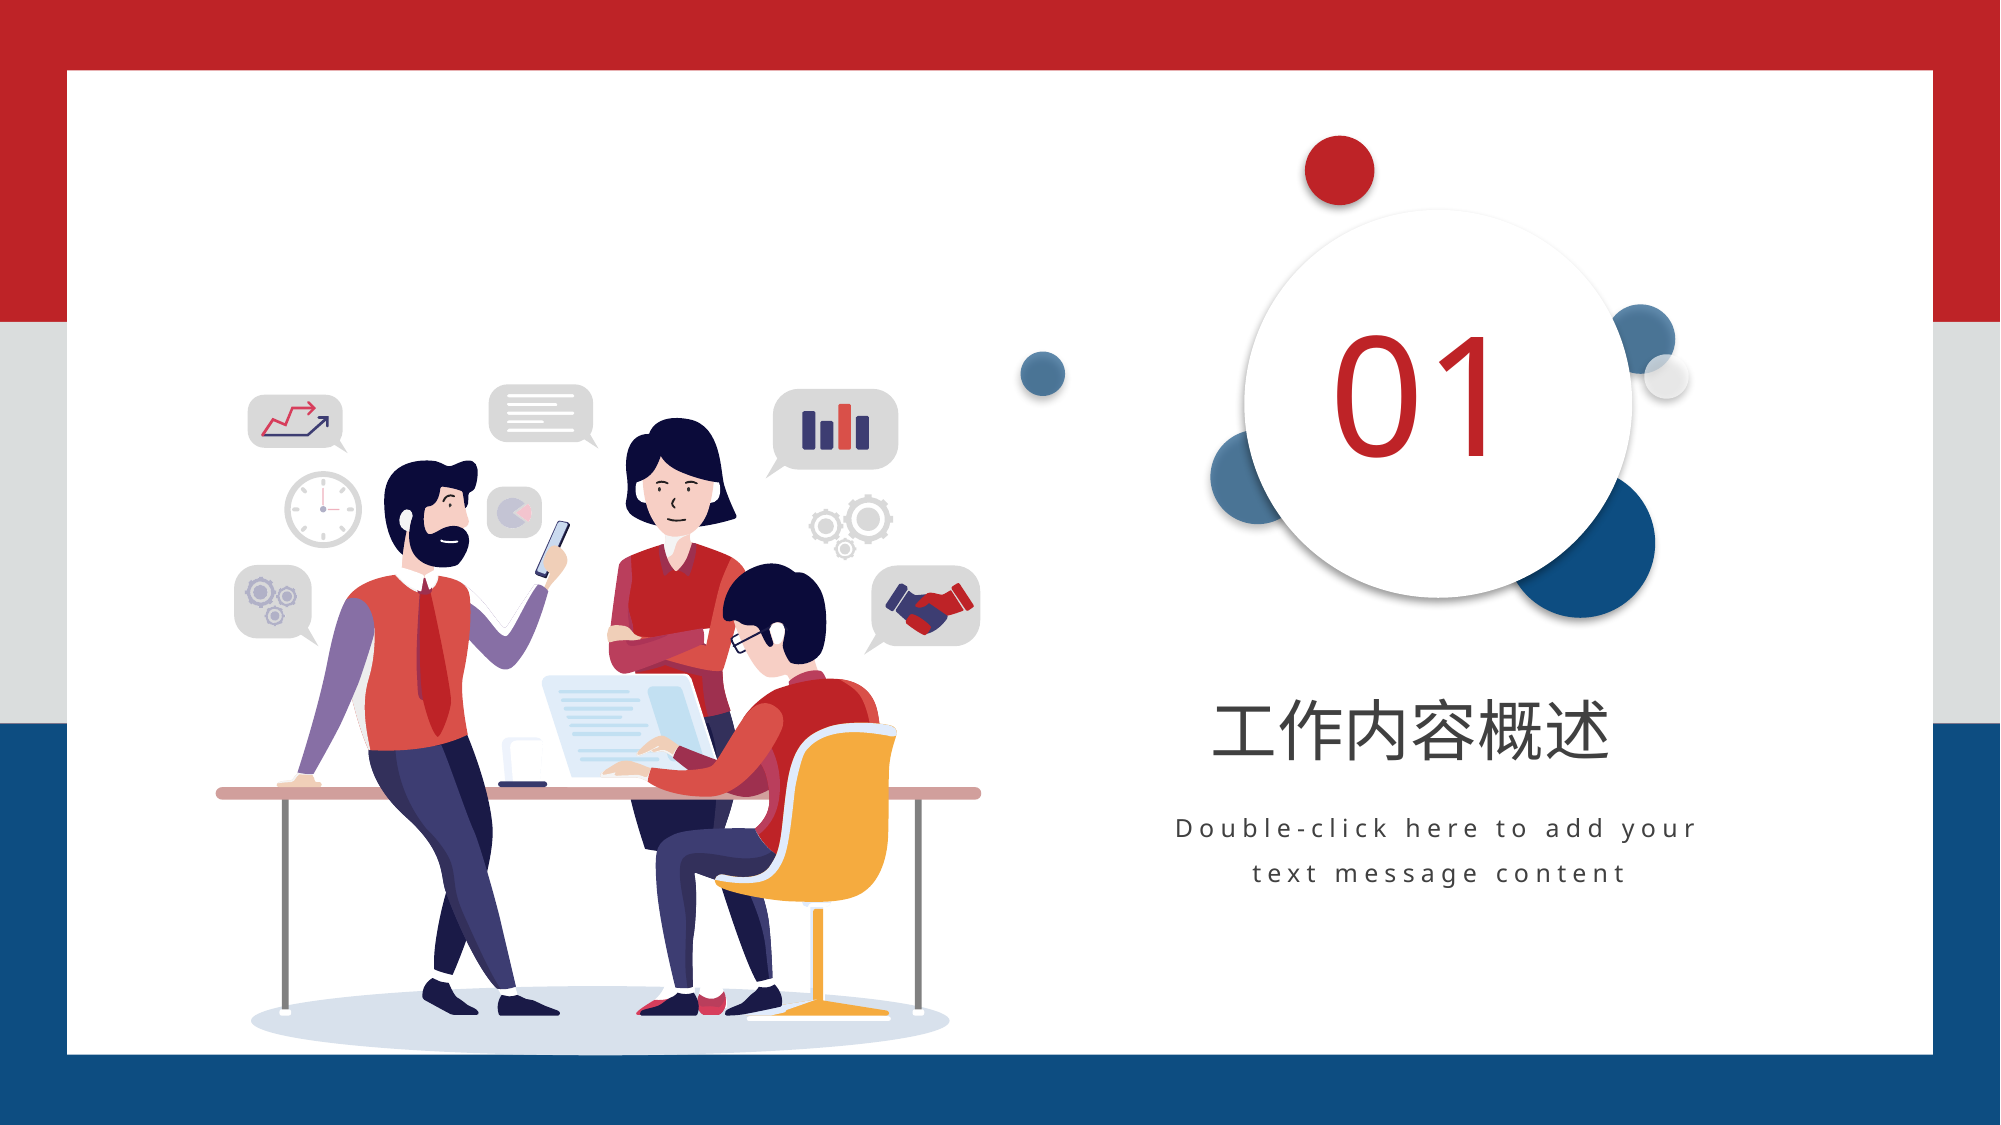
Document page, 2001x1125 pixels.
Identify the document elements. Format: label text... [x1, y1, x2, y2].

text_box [215, 384, 982, 1056]
text_box [67, 70, 1933, 1055]
text_box [1933, 321, 2000, 724]
text_box 工作内容概述 [1195, 681, 1667, 776]
text_box [1644, 354, 1689, 399]
text_box [1020, 351, 1066, 396]
text_box [0, 724, 2000, 1125]
text_box Double-click here to add your text message content [1125, 789, 1752, 895]
text_box [1304, 135, 1375, 206]
text_box [1615, 304, 1676, 374]
text_box [1523, 482, 1656, 618]
text_box [0, 321, 67, 724]
text_box [1210, 433, 1272, 525]
text_box 01 [1314, 282, 1569, 498]
text_box [1244, 209, 1633, 598]
